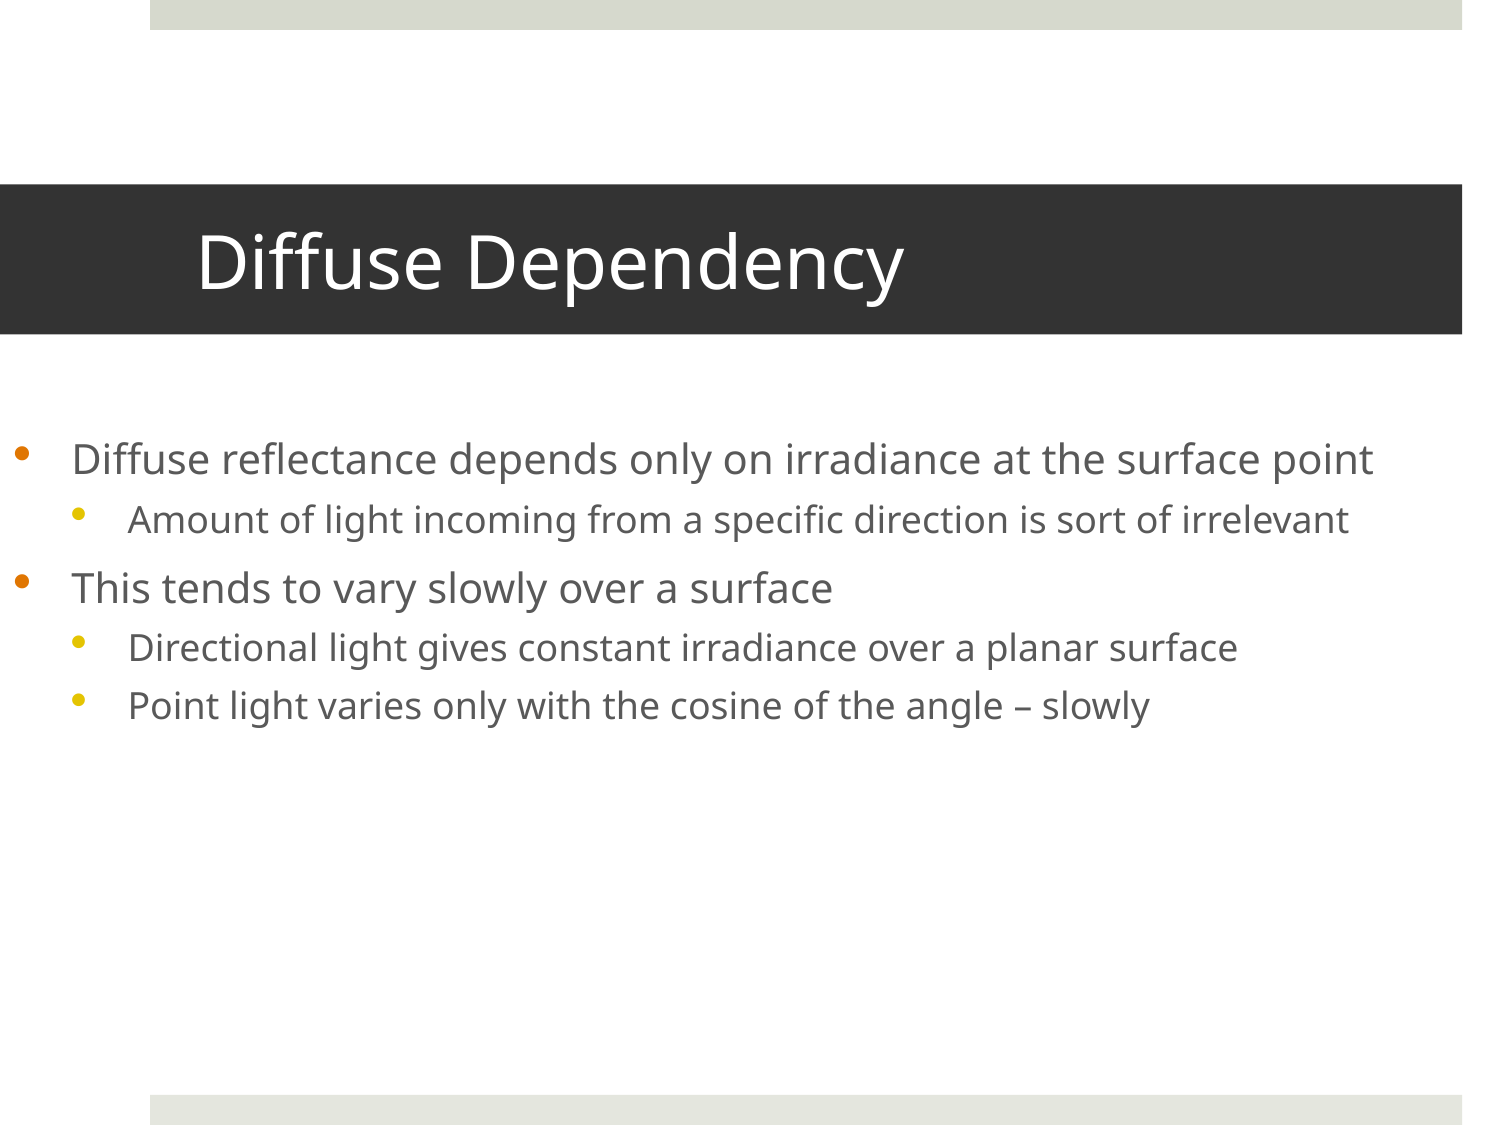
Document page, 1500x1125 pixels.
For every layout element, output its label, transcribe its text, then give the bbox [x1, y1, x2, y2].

list Diffuse reflectance depends only on irradiance at the surface point Amount of light incoming from a specific direction is sort of irrelevant This tends to vary slowly over a surface Directional light gives constant irradiance over a planar surface Point light varies only with the cosine of the angle – slowly [0, 425, 1500, 1028]
title Diffuse Dependency [0, 184, 1463, 335]
